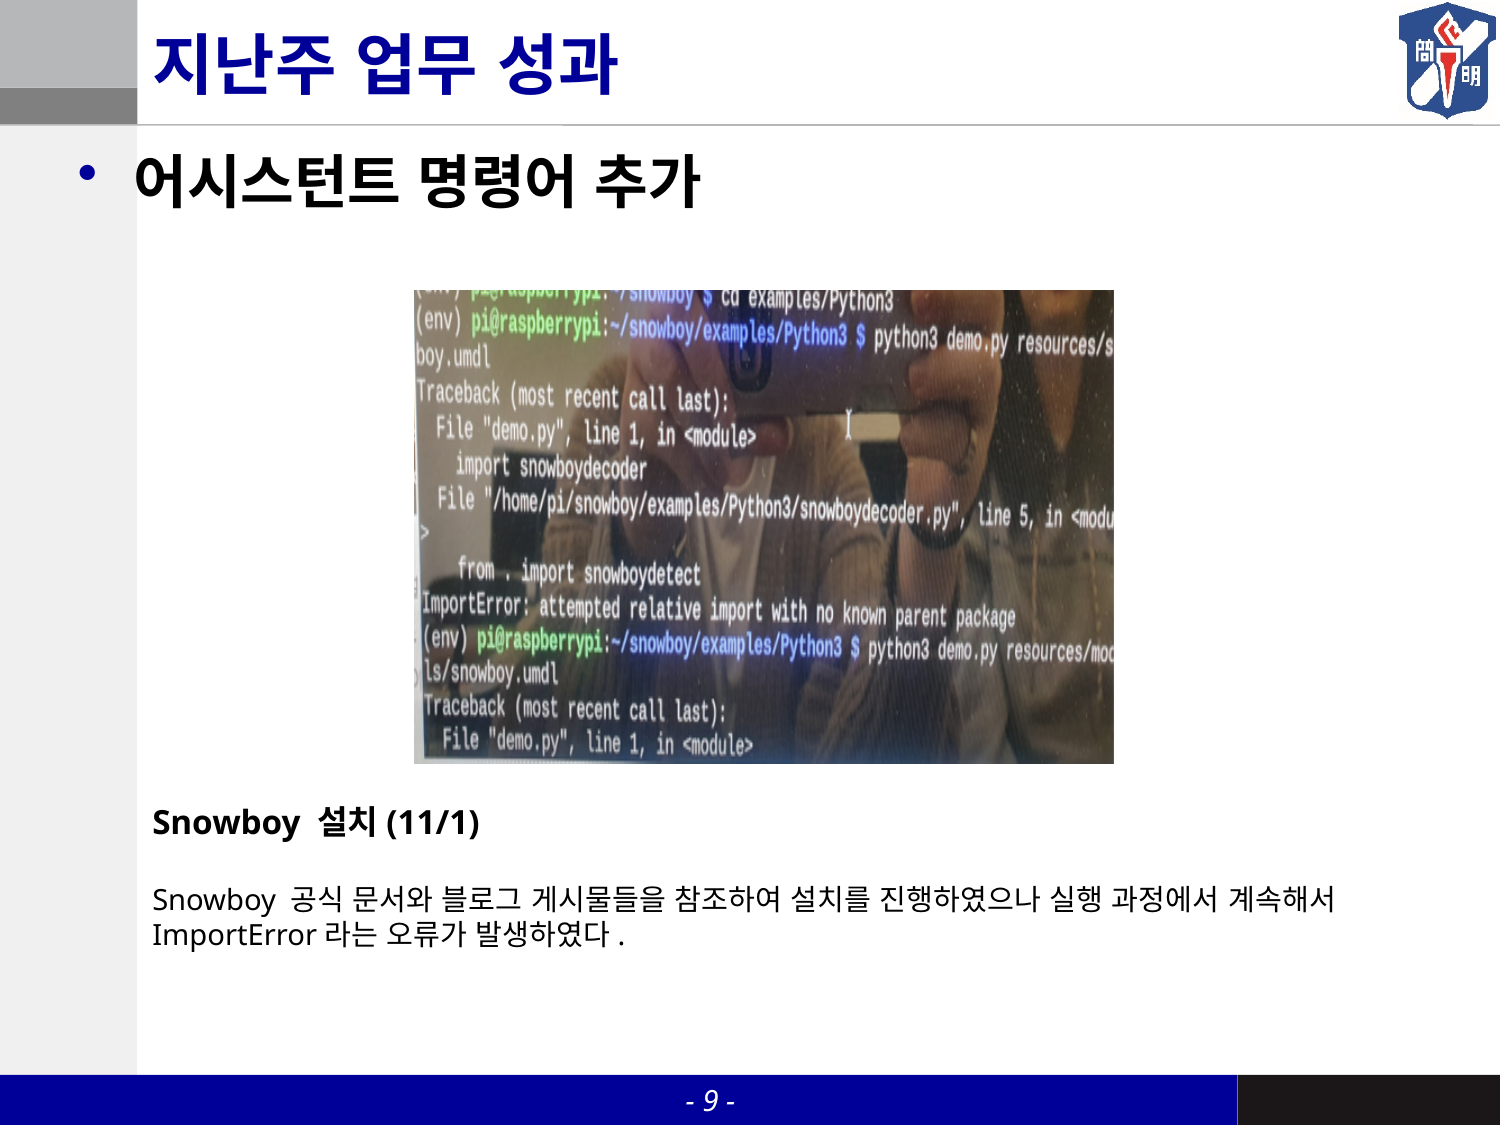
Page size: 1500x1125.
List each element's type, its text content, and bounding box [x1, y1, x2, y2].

text_box Snowboy 설치(11/1) Snowboy 공식 문서와 블로그 게시물들을 참조하여 설치를 진행하였으나 실행 과정에서 계속해서 ImportError라는 오류가 발생하였다. [137, 674, 1496, 959]
list 어시스턴트 명령어 추가 [62, 137, 1422, 1057]
picture [413, 290, 1124, 764]
title 지난주 업무 성과 [137, 9, 1400, 116]
picture [1399, 2, 1496, 120]
